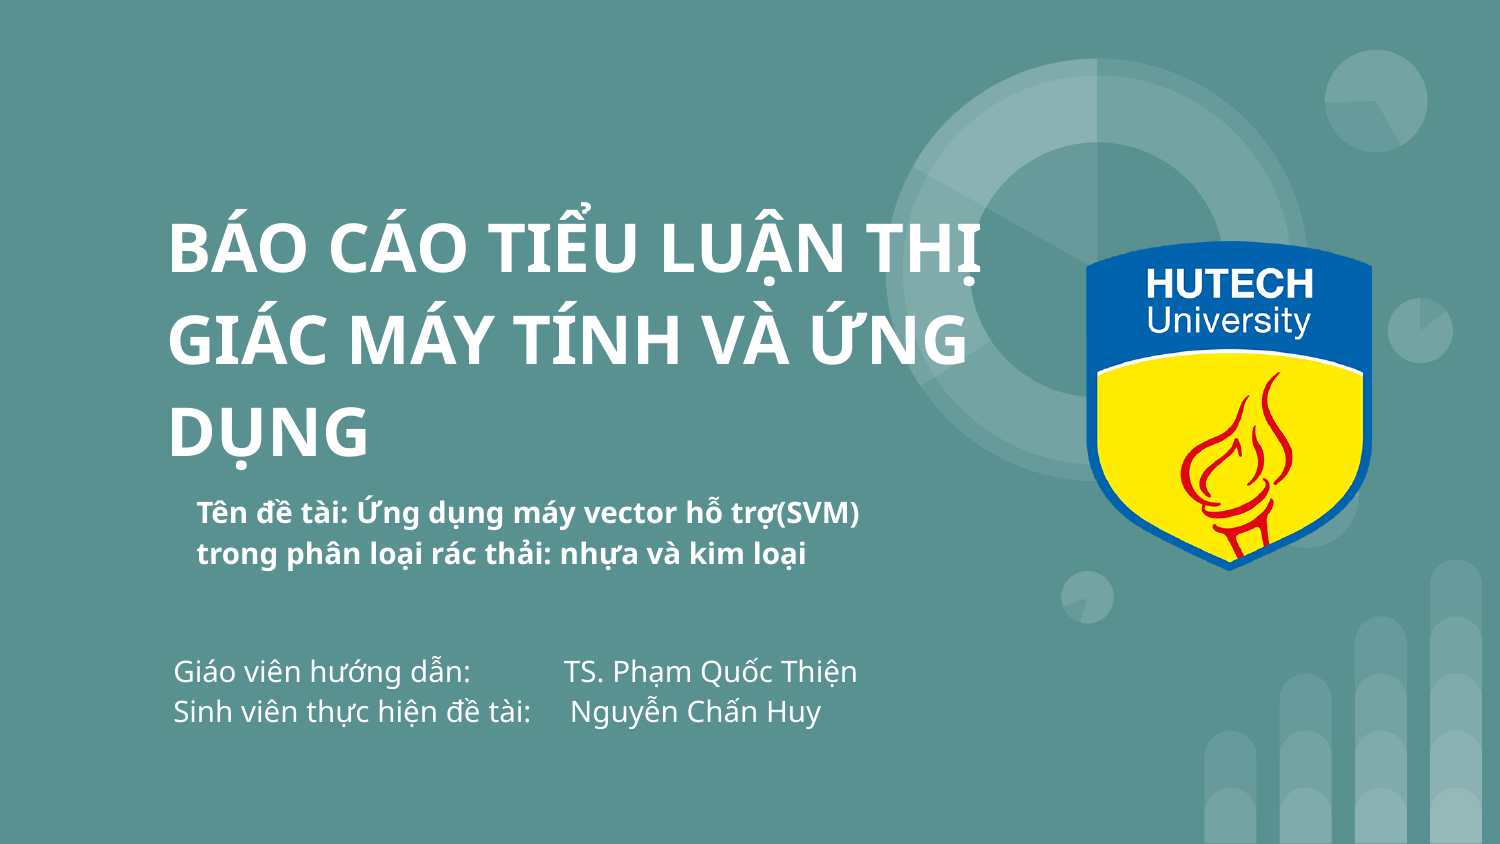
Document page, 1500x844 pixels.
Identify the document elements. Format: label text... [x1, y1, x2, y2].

title BÁO CÁO TIỂU LUẬN THỊ GIÁC MÁY TÍNH VÀ ỨNG DỤNG [151, 184, 1096, 492]
picture [1086, 241, 1372, 572]
subtitle Tên đề tài: Ứng dụng máy vector hỗ trợ(SVM) trong phân loại rác thải: nhựa và kim loại [181, 477, 880, 592]
subtitle Giáo viên hướng dẫn: TS. Phạm Quốc Thiện Sinh viên thực hiện đề tài: Nguyễn Chấn Huy [158, 636, 880, 751]
